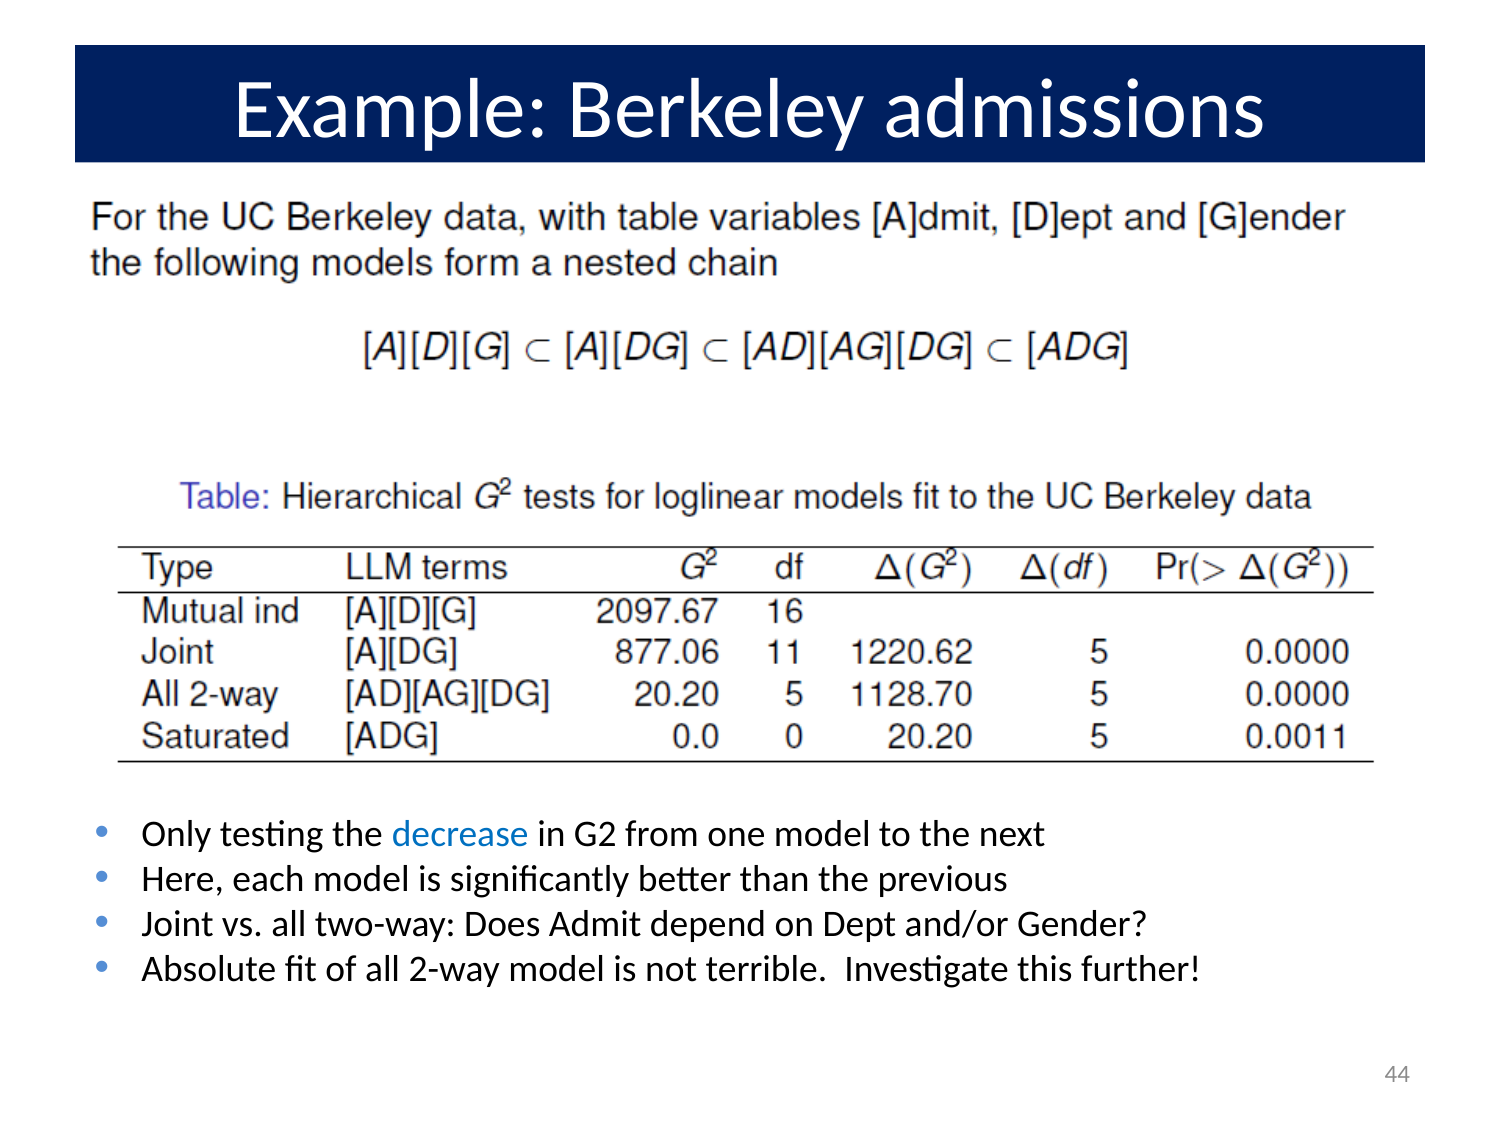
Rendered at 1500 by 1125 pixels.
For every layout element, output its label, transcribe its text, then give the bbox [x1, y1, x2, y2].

title Example: Berkeley admissions [75, 45, 1425, 163]
text_box Only testing the decrease in G2 from one model to the next Here, each model is significantly better than the previous Joint vs. all two-way: Does Admit depend on Dept and/or Gender? Absolute fit of all 2-way model is not terrible. Investigate this further! [79, 801, 1430, 997]
picture [79, 188, 1421, 772]
slide_number 44 [1074, 1042, 1425, 1103]
